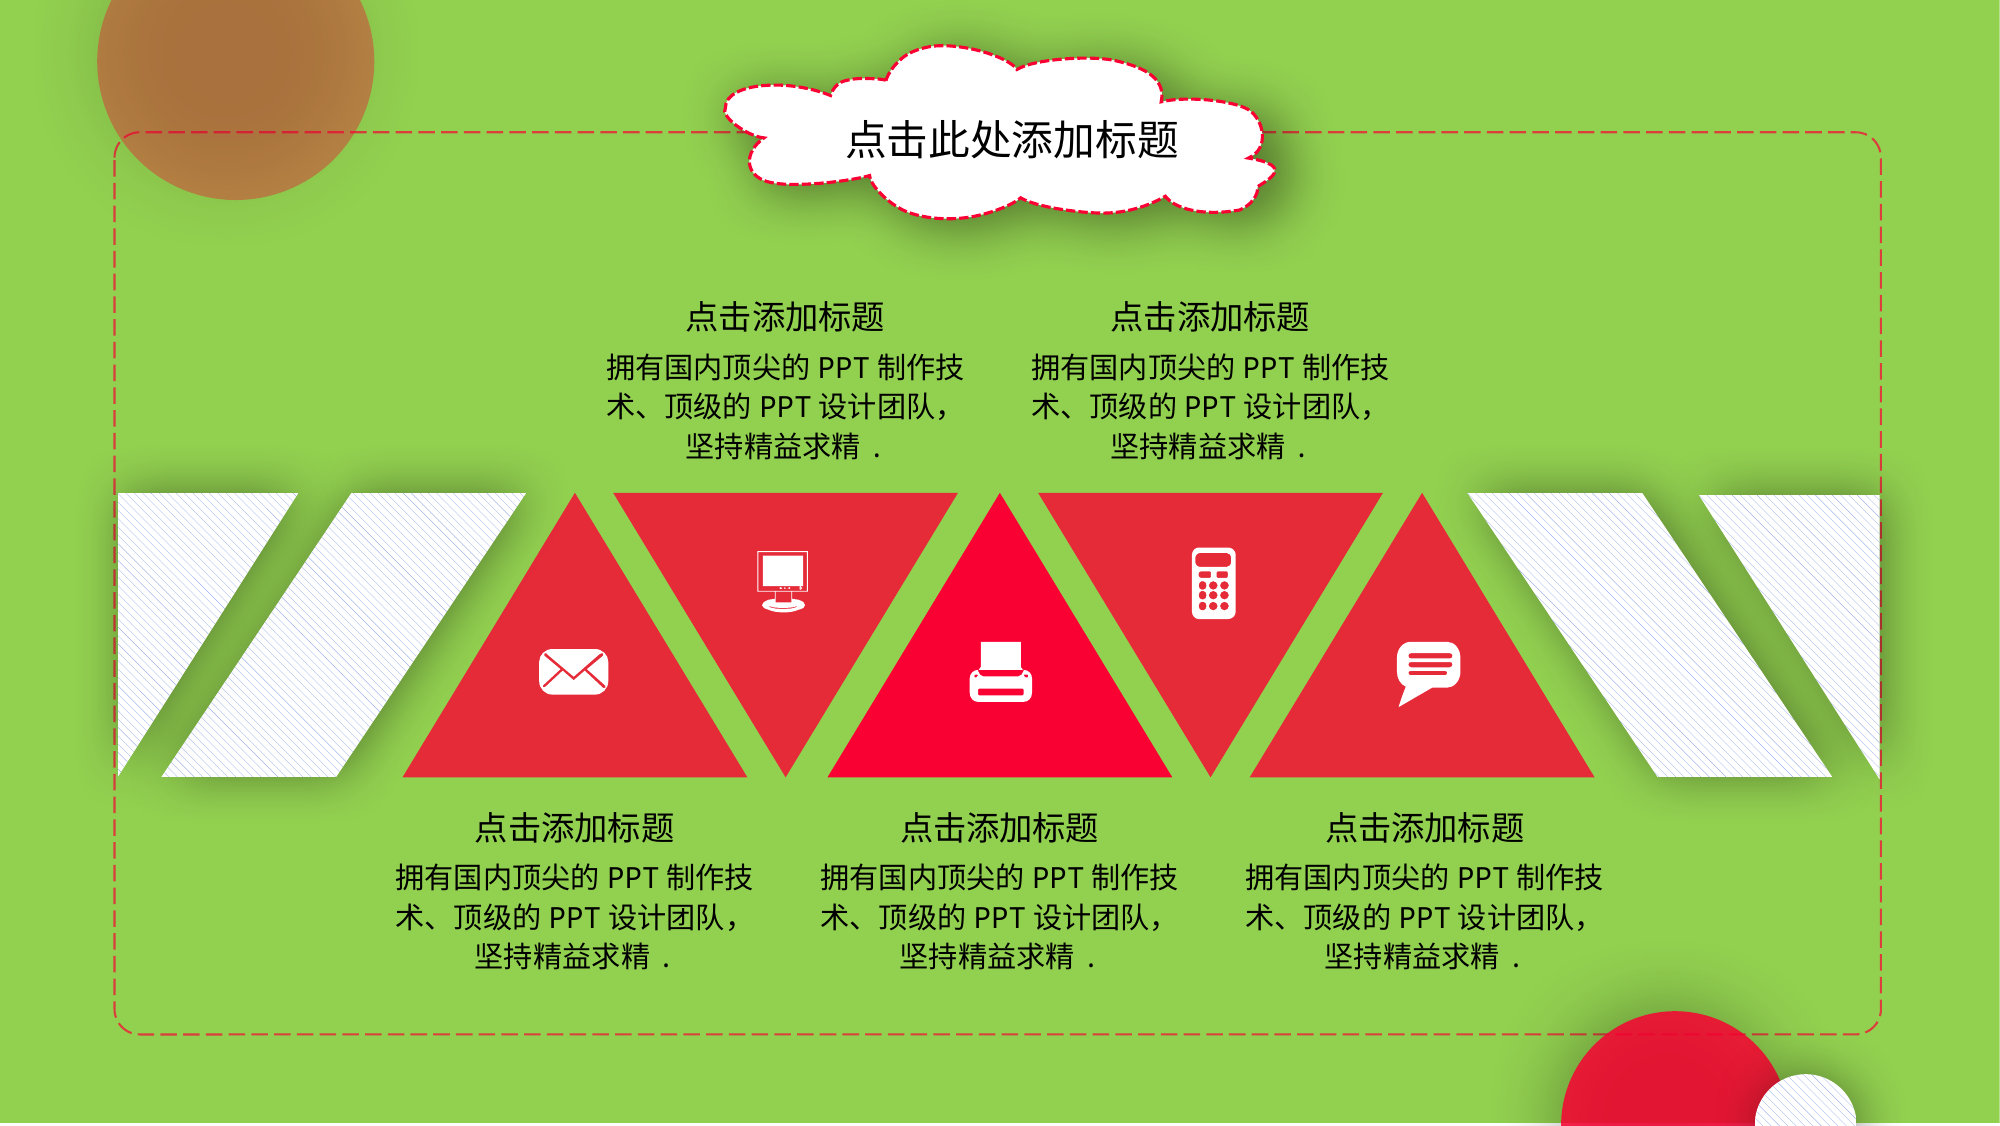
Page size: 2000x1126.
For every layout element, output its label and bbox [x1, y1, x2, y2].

text_box [584, 268, 987, 473]
text_box [1753, 1073, 1858, 1126]
text_box [159, 491, 529, 779]
text_box [1696, 493, 1881, 783]
text_box [613, 492, 958, 778]
text_box [799, 779, 1201, 983]
text_box [1009, 268, 1411, 473]
text_box [374, 779, 776, 983]
text_box [1038, 492, 1249, 778]
text_box [1249, 492, 1595, 778]
text_box [116, 491, 301, 781]
text_box [1465, 491, 1835, 779]
text_box [1560, 1010, 1768, 1126]
text_box [402, 492, 613, 778]
text_box [96, 0, 376, 202]
text_box [724, 45, 1275, 219]
text_box [1224, 779, 1626, 983]
text_box [958, 492, 1038, 778]
